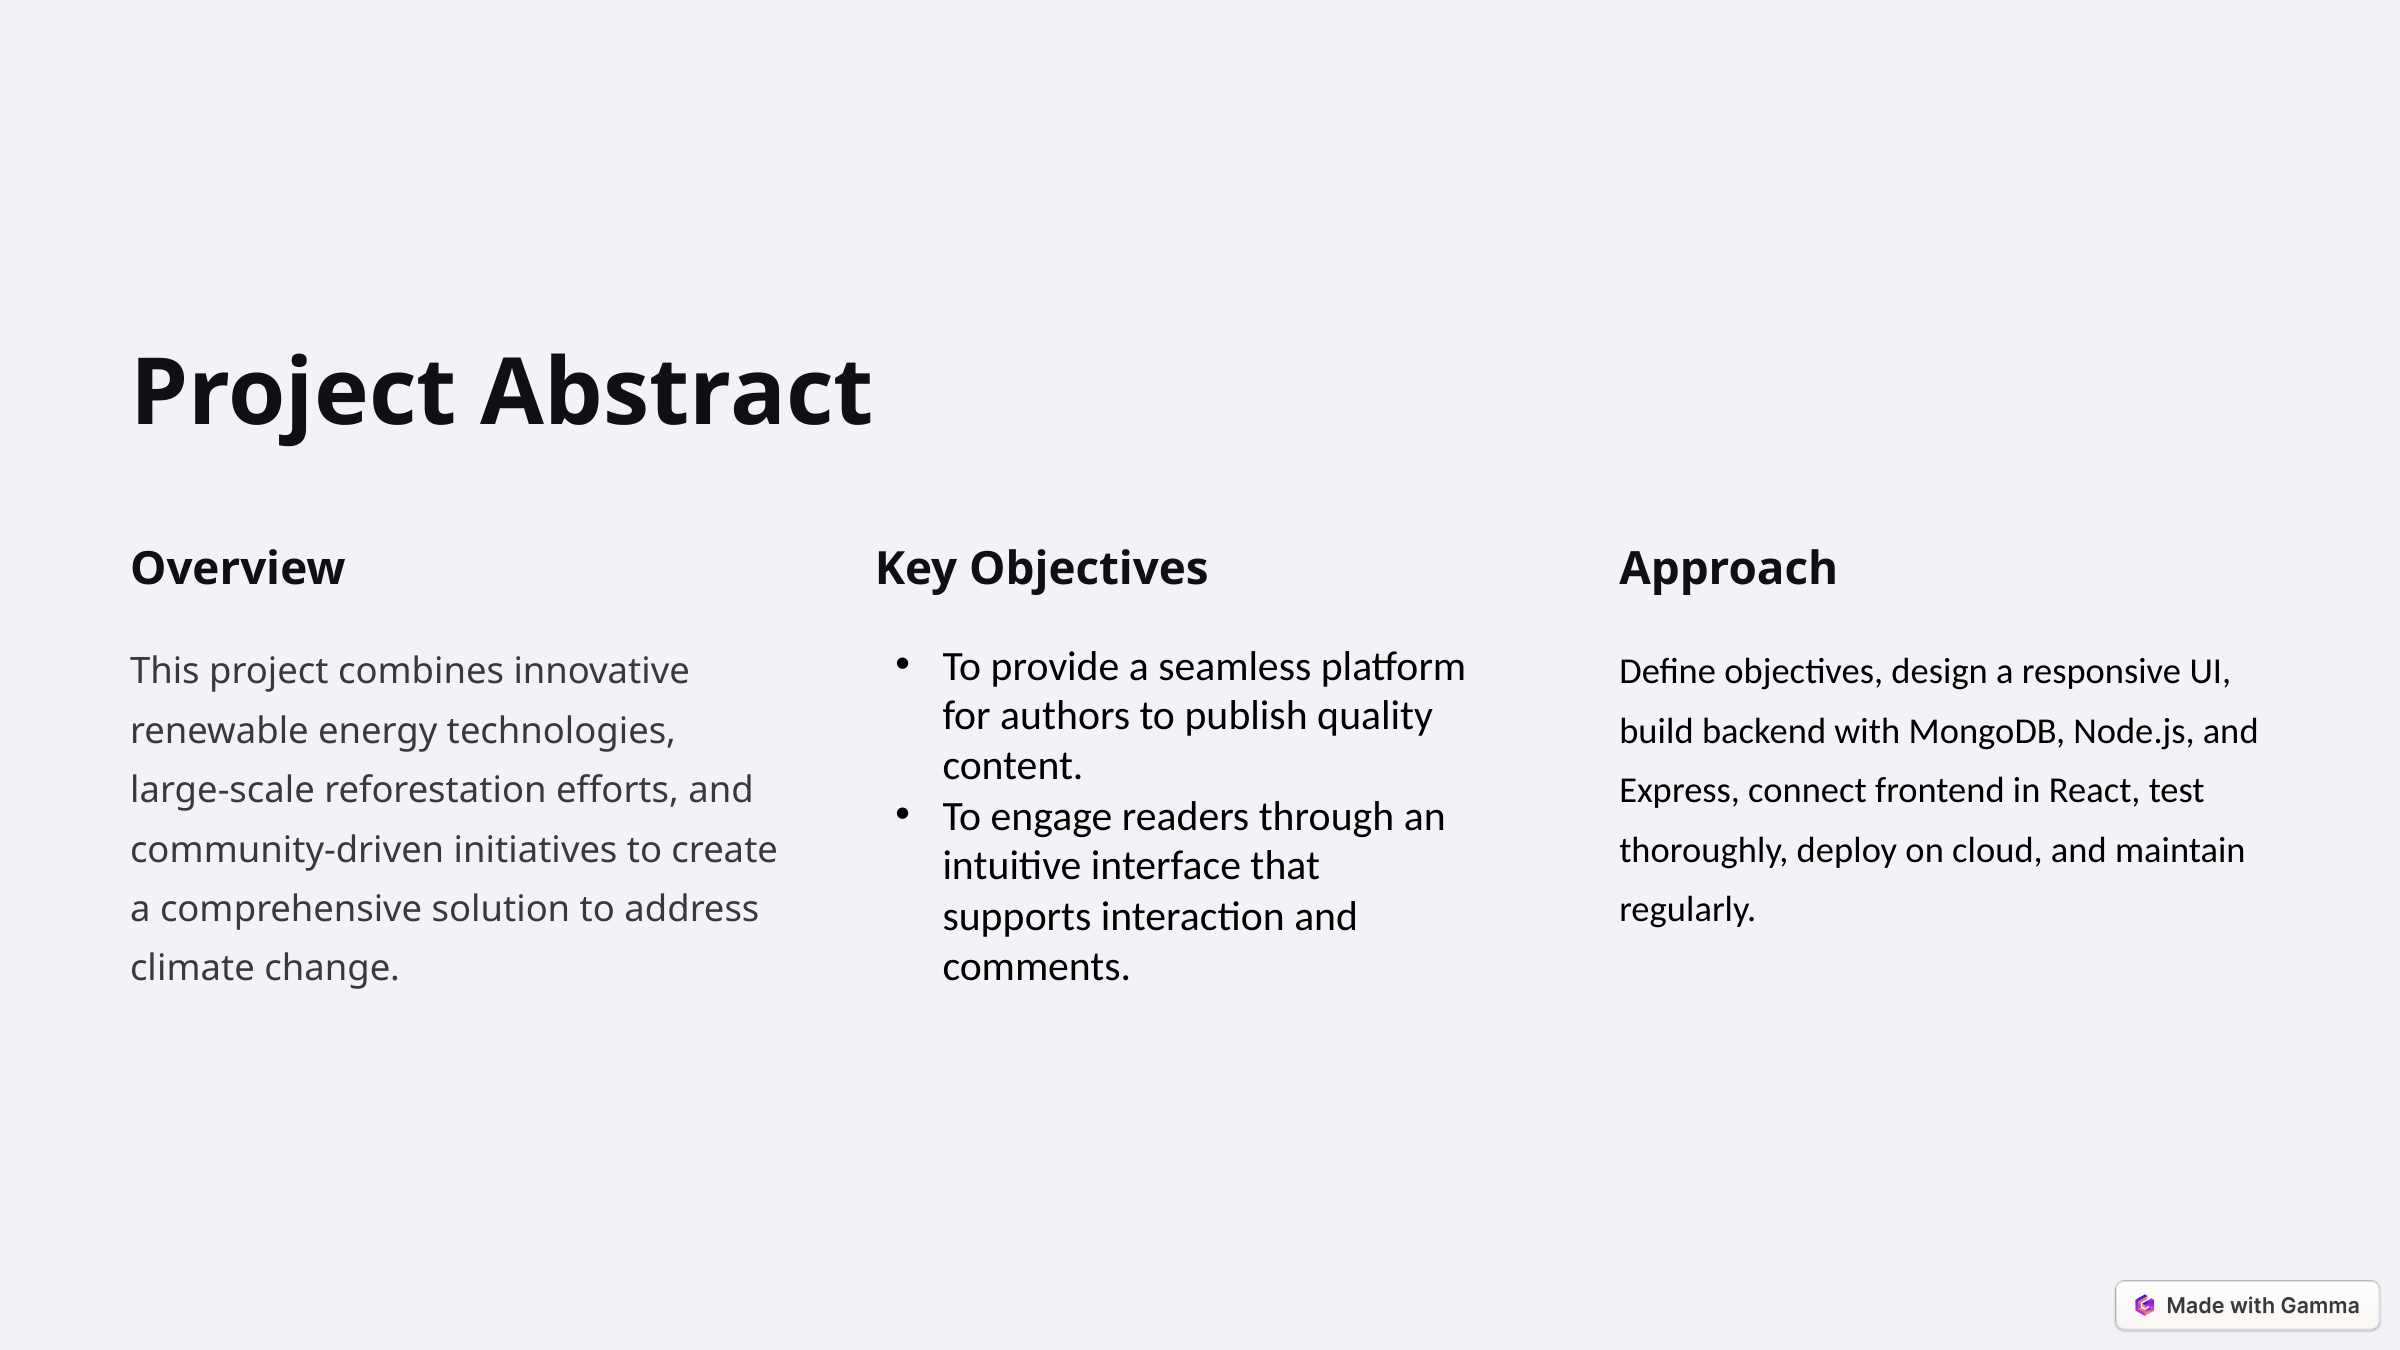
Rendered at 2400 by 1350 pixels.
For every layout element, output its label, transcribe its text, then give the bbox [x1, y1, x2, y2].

text_box This project combines innovative renewable energy technologies, large-scale reforestation efforts, and community-driven initiatives to create a comprehensive solution to address climate change. [130, 631, 783, 989]
text_box Key Objectives [874, 536, 1340, 595]
text_box Project Abstract [130, 327, 1061, 444]
text_box To provide a seamless platform for authors to publish quality content. To engage readers through an intuitive interface that supports interaction and comments. [820, 638, 1474, 996]
picture [2106, 1271, 2389, 1339]
text_box Define objectives, design a responsive UI, build backend with MongoDB, Node.js, and Express, connect frontend in React, test thoroughly, deploy on cloud, and maintain regularly. [1619, 631, 2272, 930]
text_box Approach [1619, 536, 2085, 595]
text_box Overview [130, 536, 596, 595]
